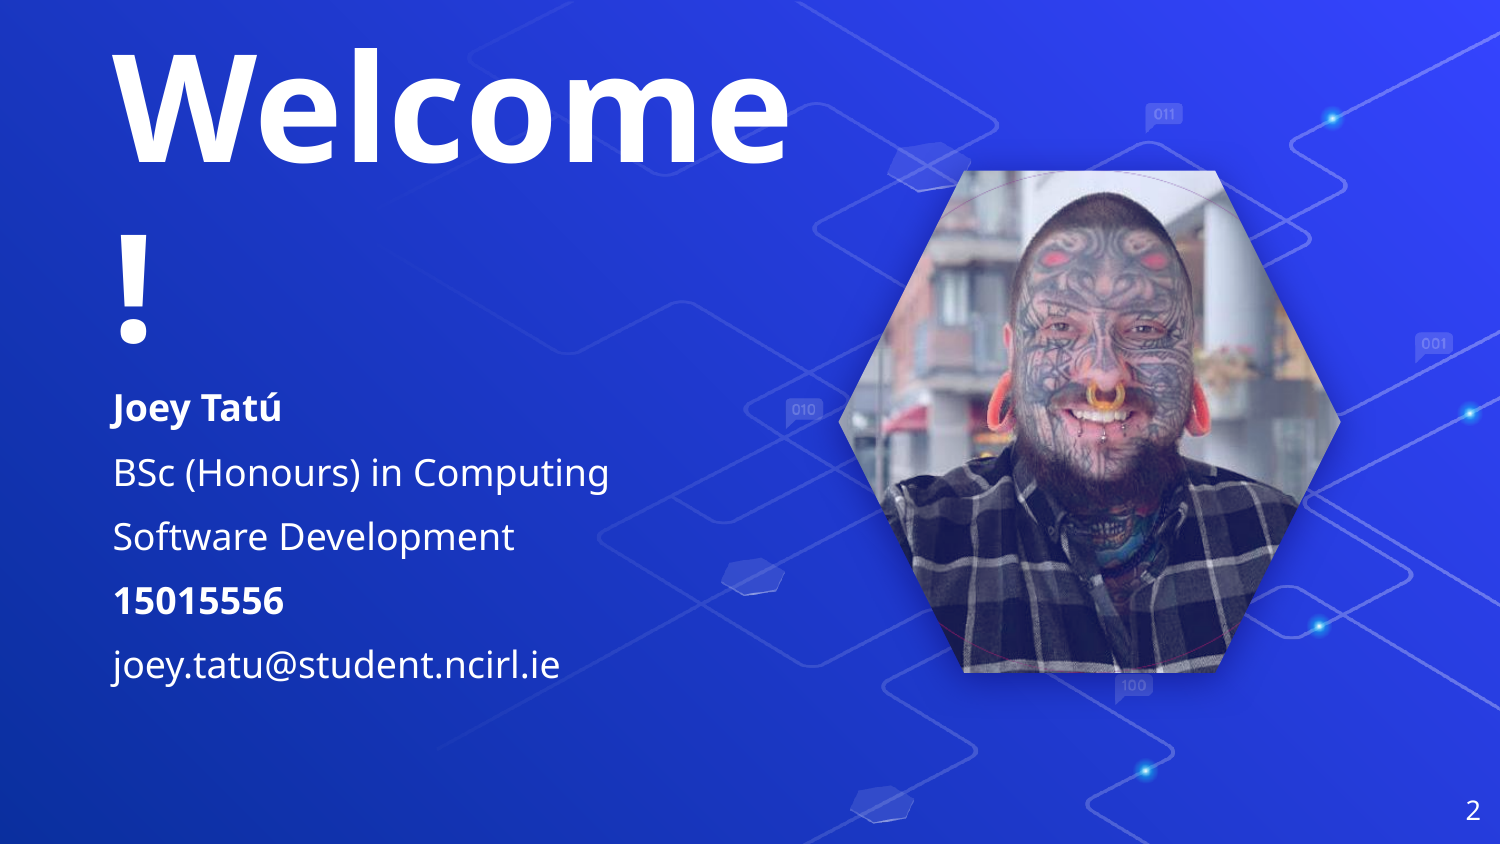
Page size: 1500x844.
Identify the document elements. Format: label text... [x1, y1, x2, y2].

picture [0, 0, 1500, 844]
title Welcome! [112, 220, 829, 373]
slide_number 2 [1391, 779, 1482, 844]
subtitle Joey Tatú BSc (Honours) in Computing Software Development 15015556 joey.tatu@student.ncirl.ie [112, 377, 706, 624]
